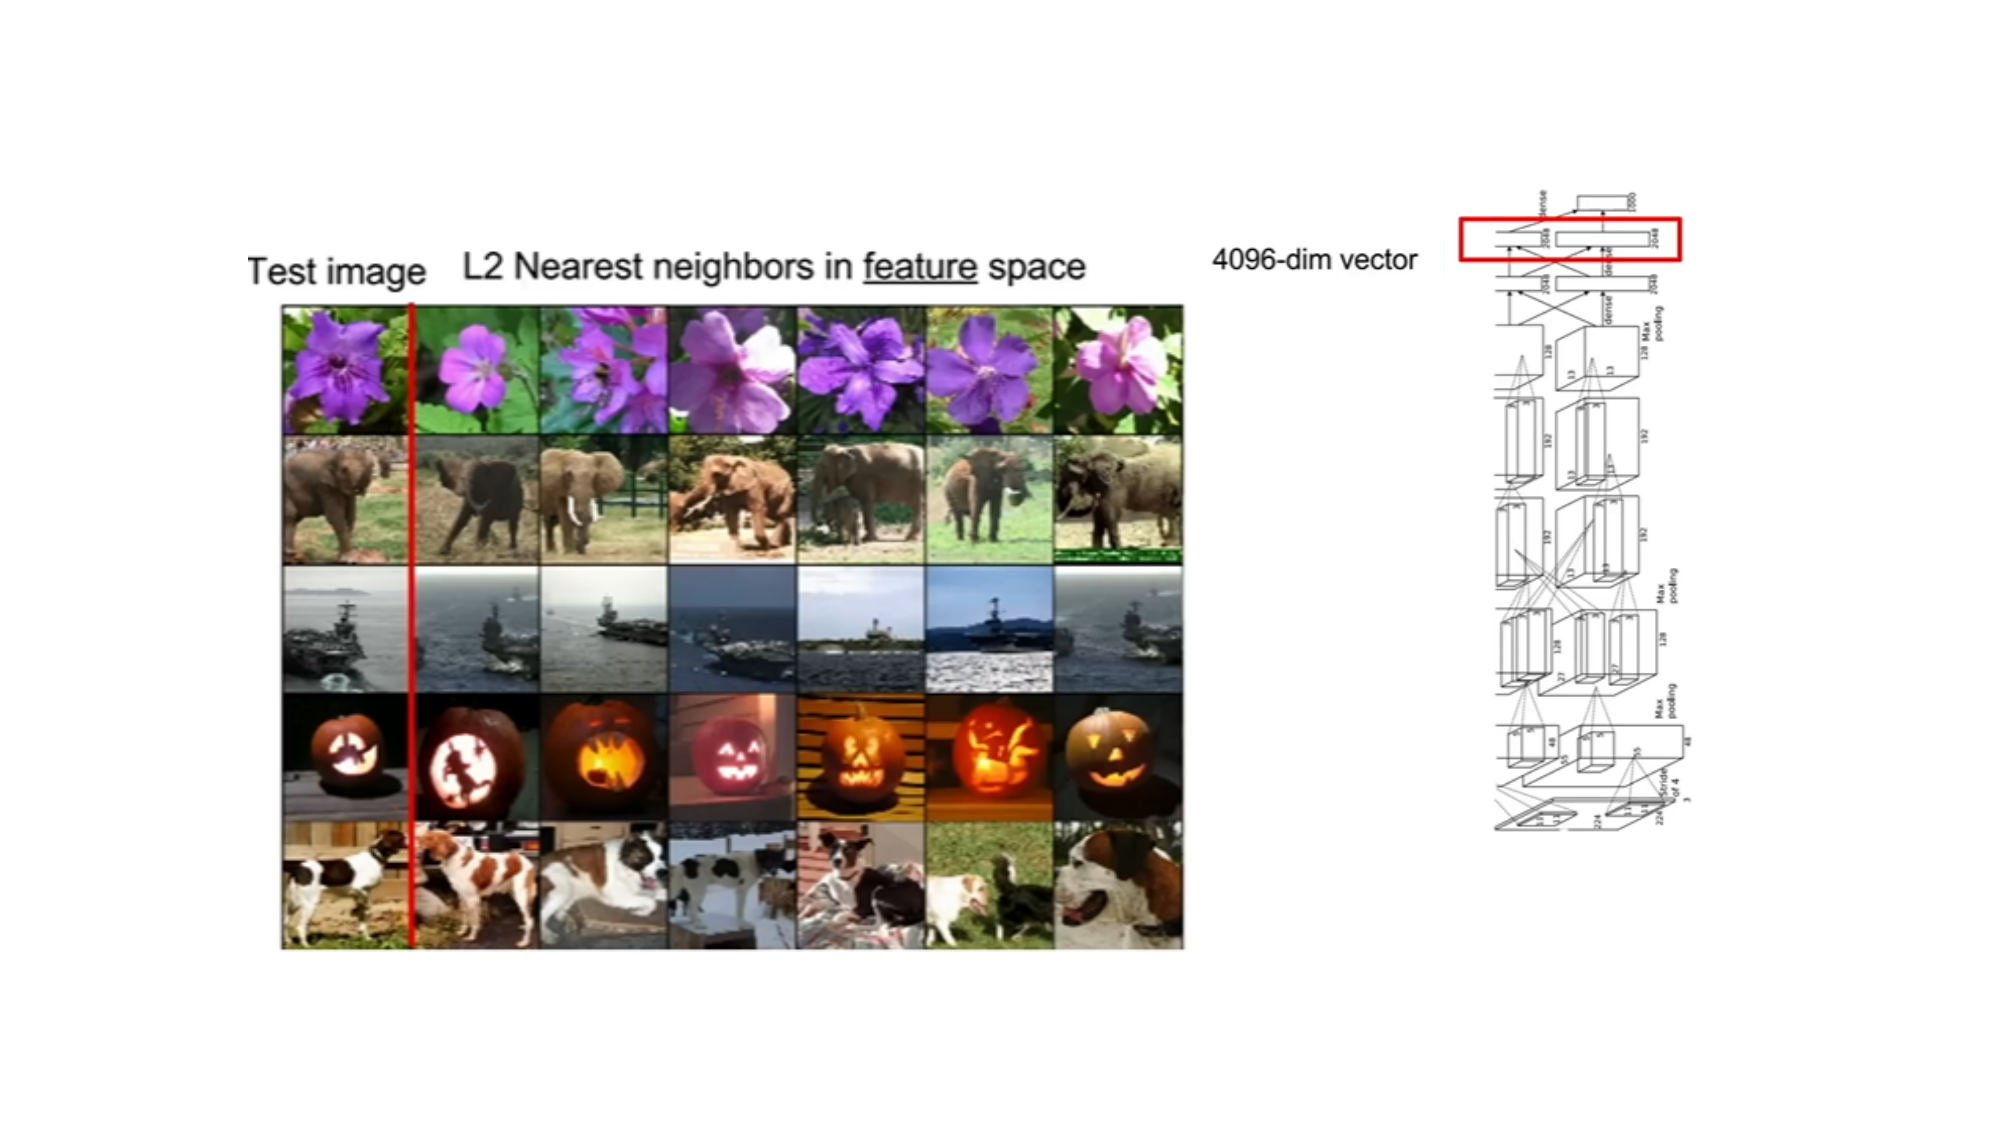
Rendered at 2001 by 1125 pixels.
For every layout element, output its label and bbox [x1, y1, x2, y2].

picture [248, 168, 1717, 963]
